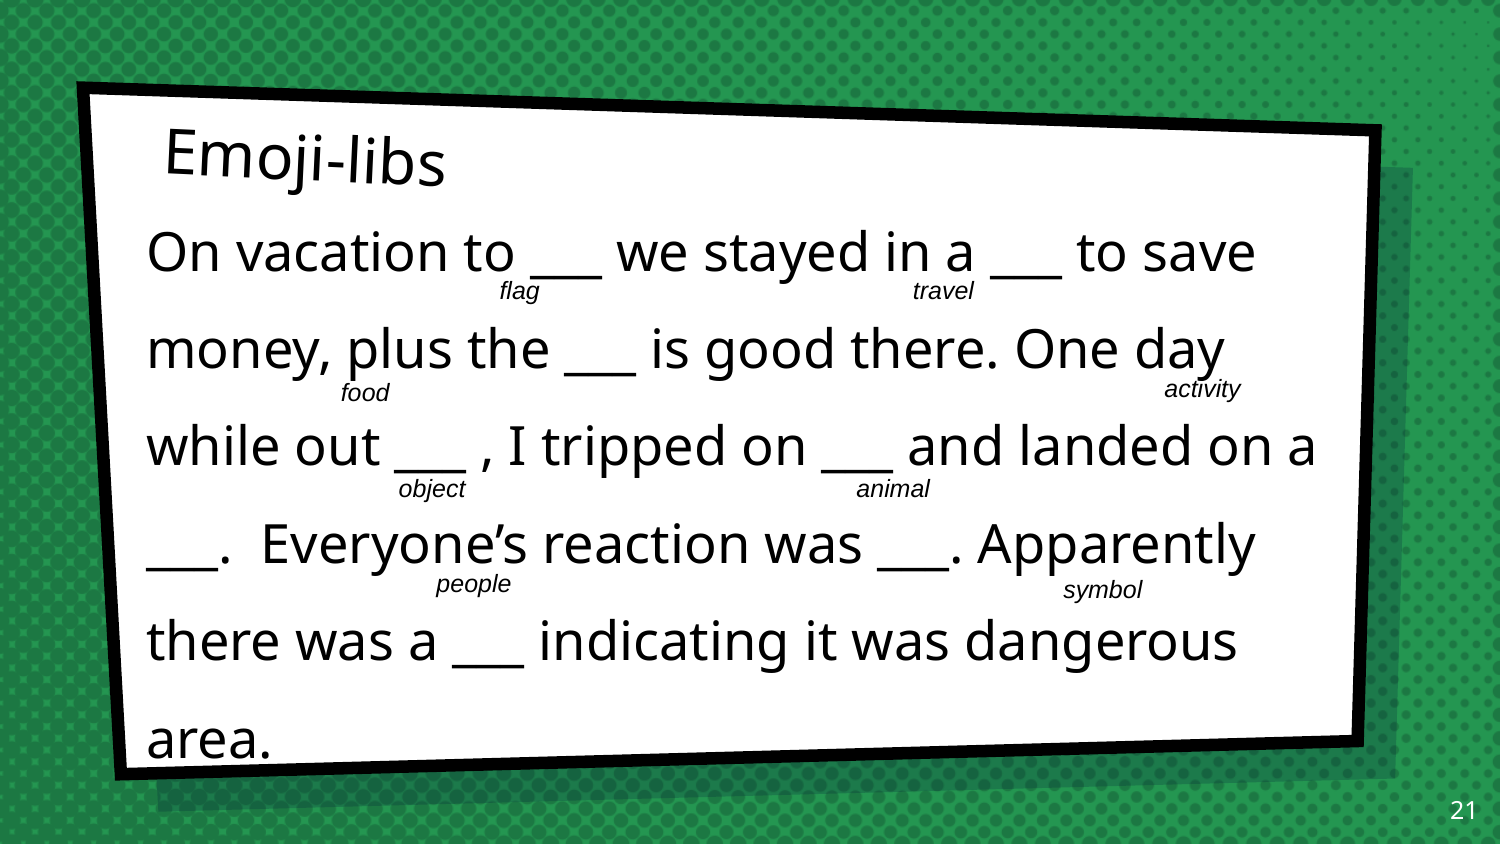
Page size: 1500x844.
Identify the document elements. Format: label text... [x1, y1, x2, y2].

list On vacation to ___ we stayed in a ___ to save money, plus the ___ is good there. One day while out ___ , I tripped on ___ and landed on a ___. Everyone’s reaction was ___. Apparently there was a ___ indicating it was dangerous area. [131, 169, 1355, 737]
slide_number 21 [1403, 779, 1494, 844]
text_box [118, 207, 1294, 709]
title Emoji-libs [147, 76, 1304, 169]
